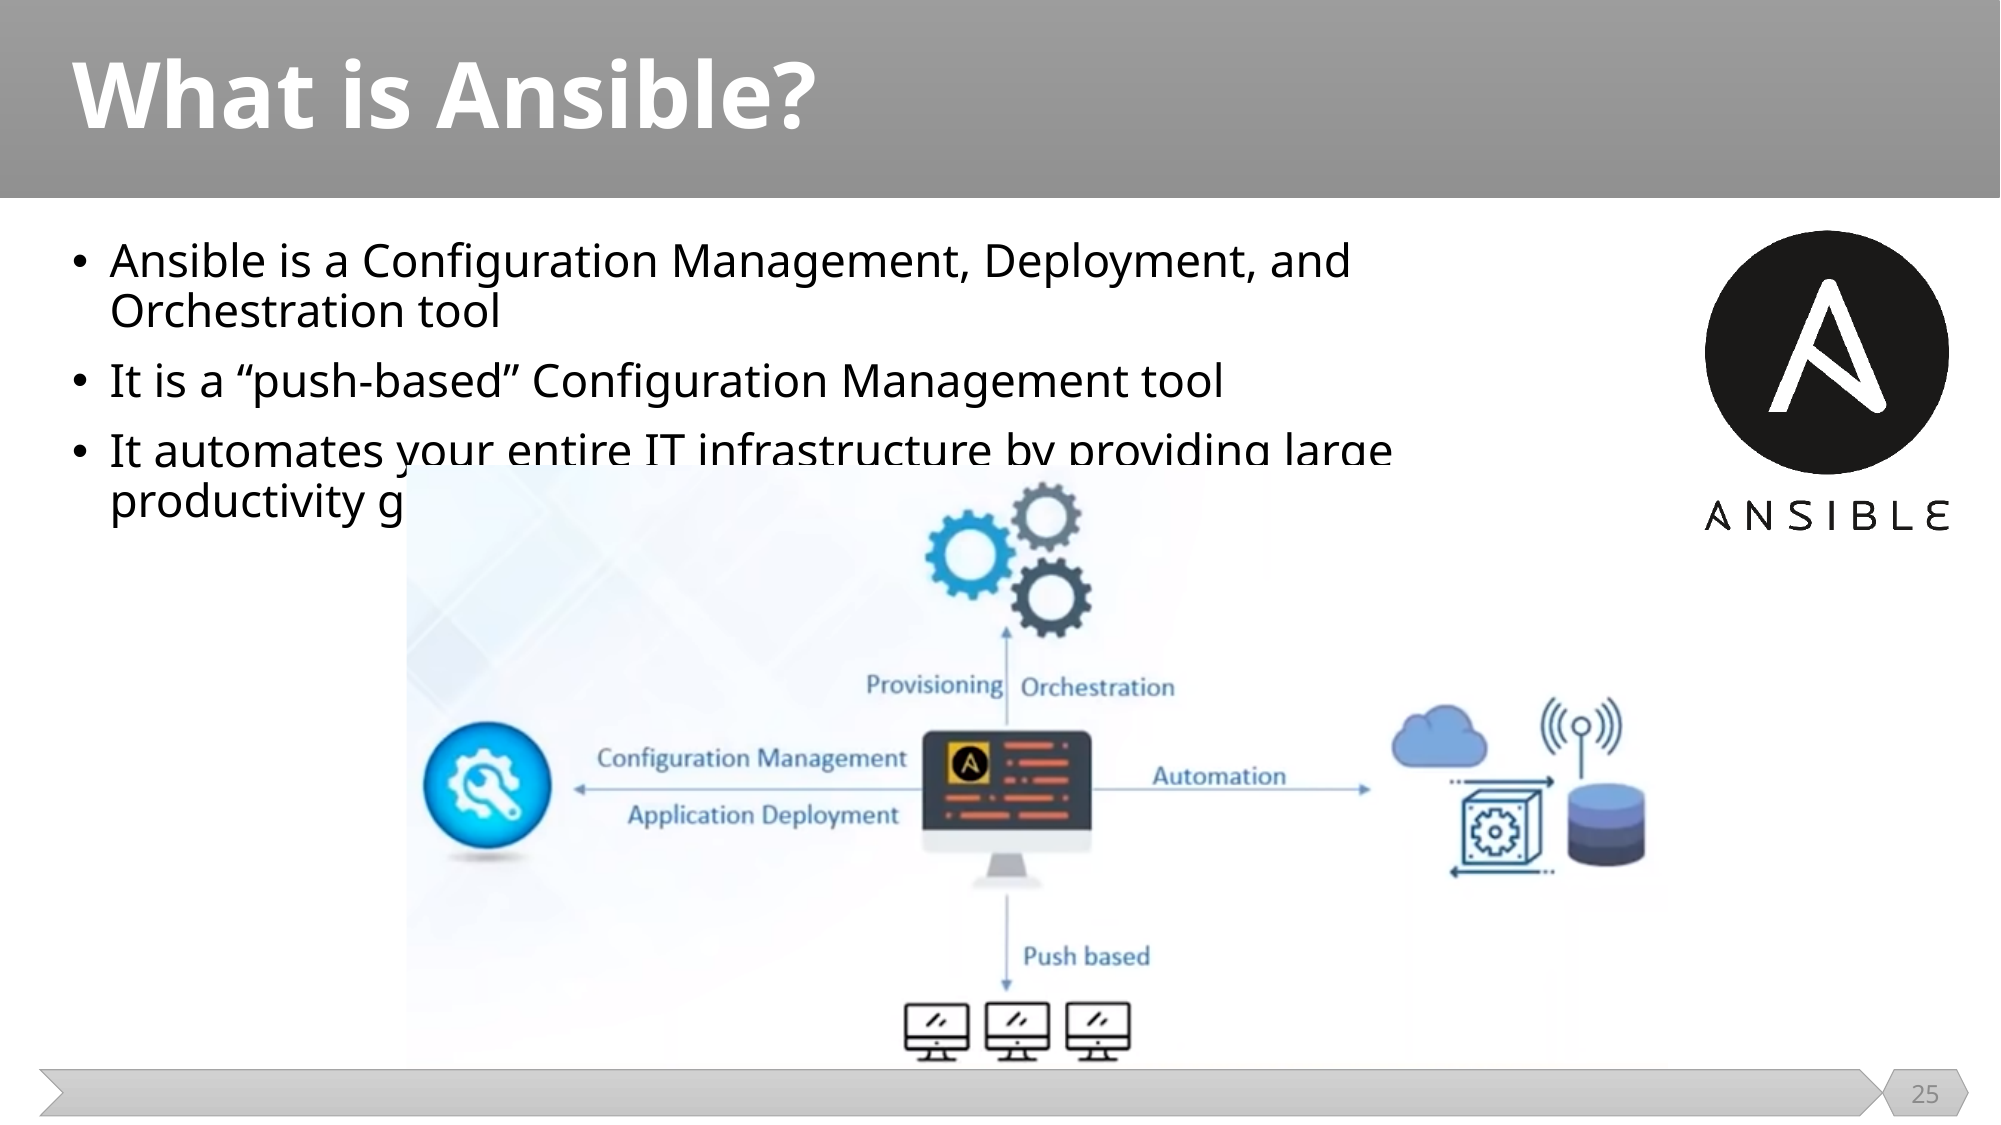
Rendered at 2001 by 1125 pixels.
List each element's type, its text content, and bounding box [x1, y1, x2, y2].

list Ansible is a Configuration Management, Deployment, and Orchestration tool It is a “push-based” Configuration Management tool It automates your entire IT infrastructure by providing large productivity gain [56, 230, 1638, 1010]
picture [1704, 230, 1949, 531]
picture [406, 465, 1668, 1069]
title What is Ansible? [56, 0, 1969, 199]
slide_number 25 [1882, 1065, 1969, 1125]
